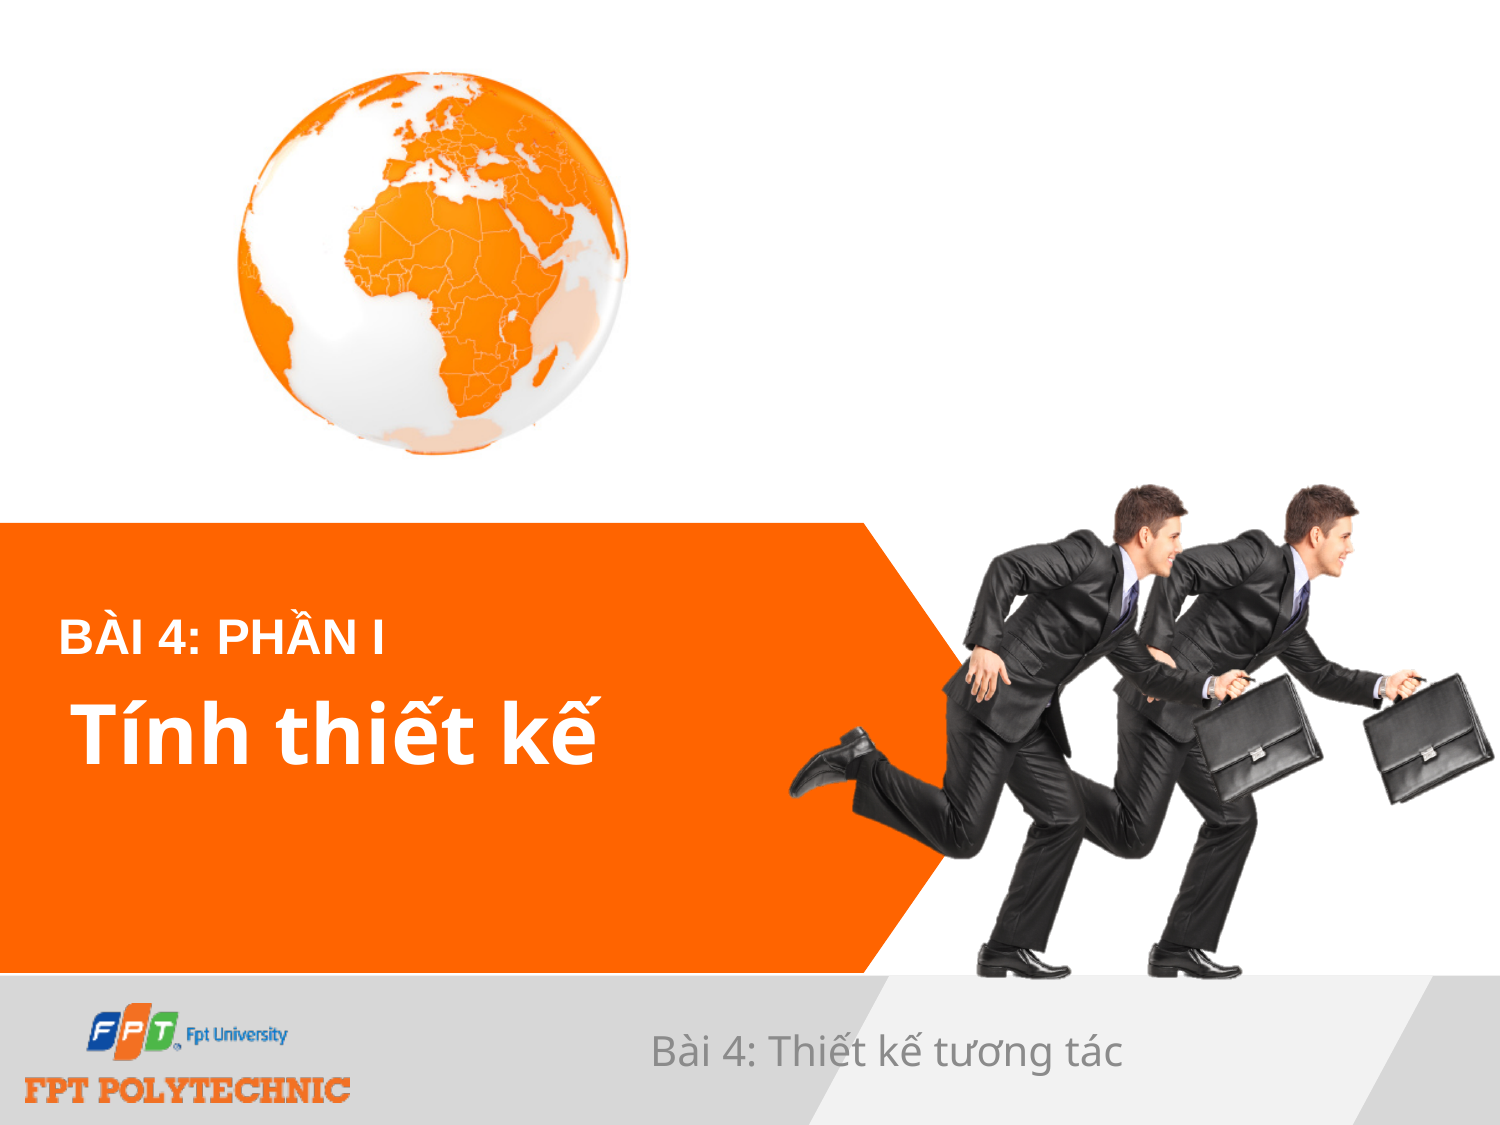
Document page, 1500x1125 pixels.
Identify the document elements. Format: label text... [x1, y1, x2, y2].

text_box Bài 4: Phần I [43, 596, 401, 672]
title Tính thiết kế [50, 662, 863, 800]
picture [25, 1003, 350, 1103]
picture [174, 10, 688, 516]
subtitle Bài 4: Thiết kế tương tác [650, 1025, 1185, 1076]
picture [781, 469, 1500, 993]
